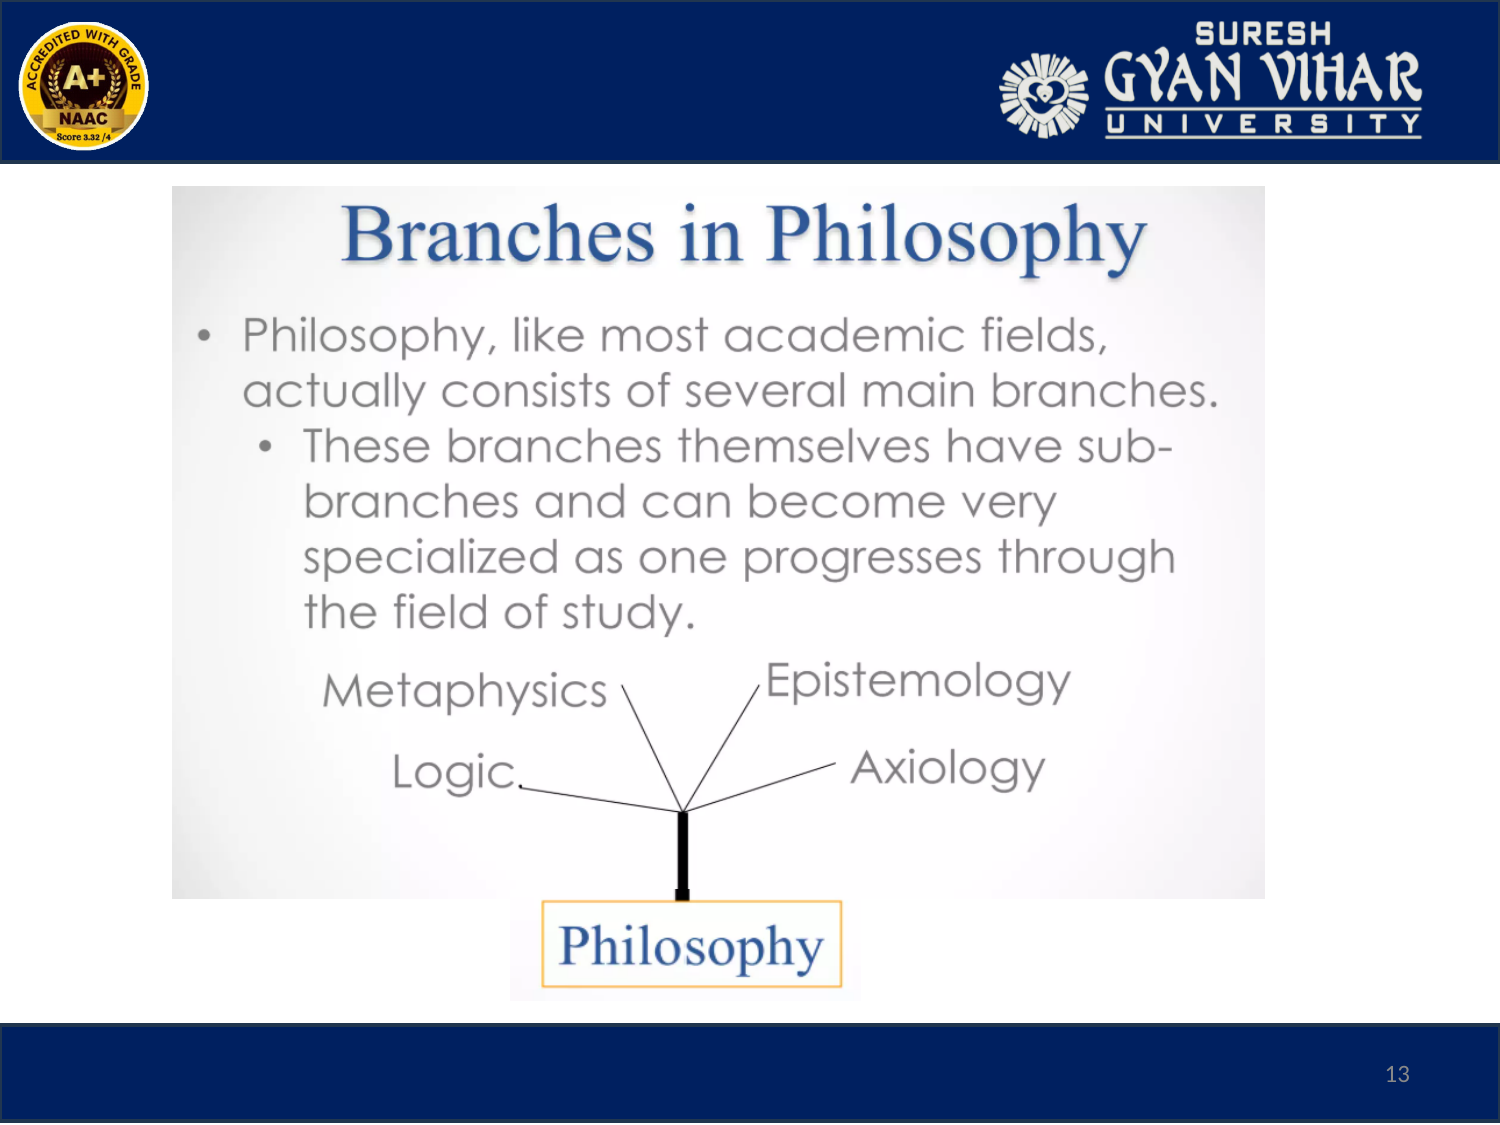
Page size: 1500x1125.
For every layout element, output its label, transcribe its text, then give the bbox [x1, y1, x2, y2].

picture [4, 22, 159, 151]
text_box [172, 186, 1266, 1001]
picture [999, 21, 1425, 144]
slide_number 13 [1074, 1042, 1425, 1103]
